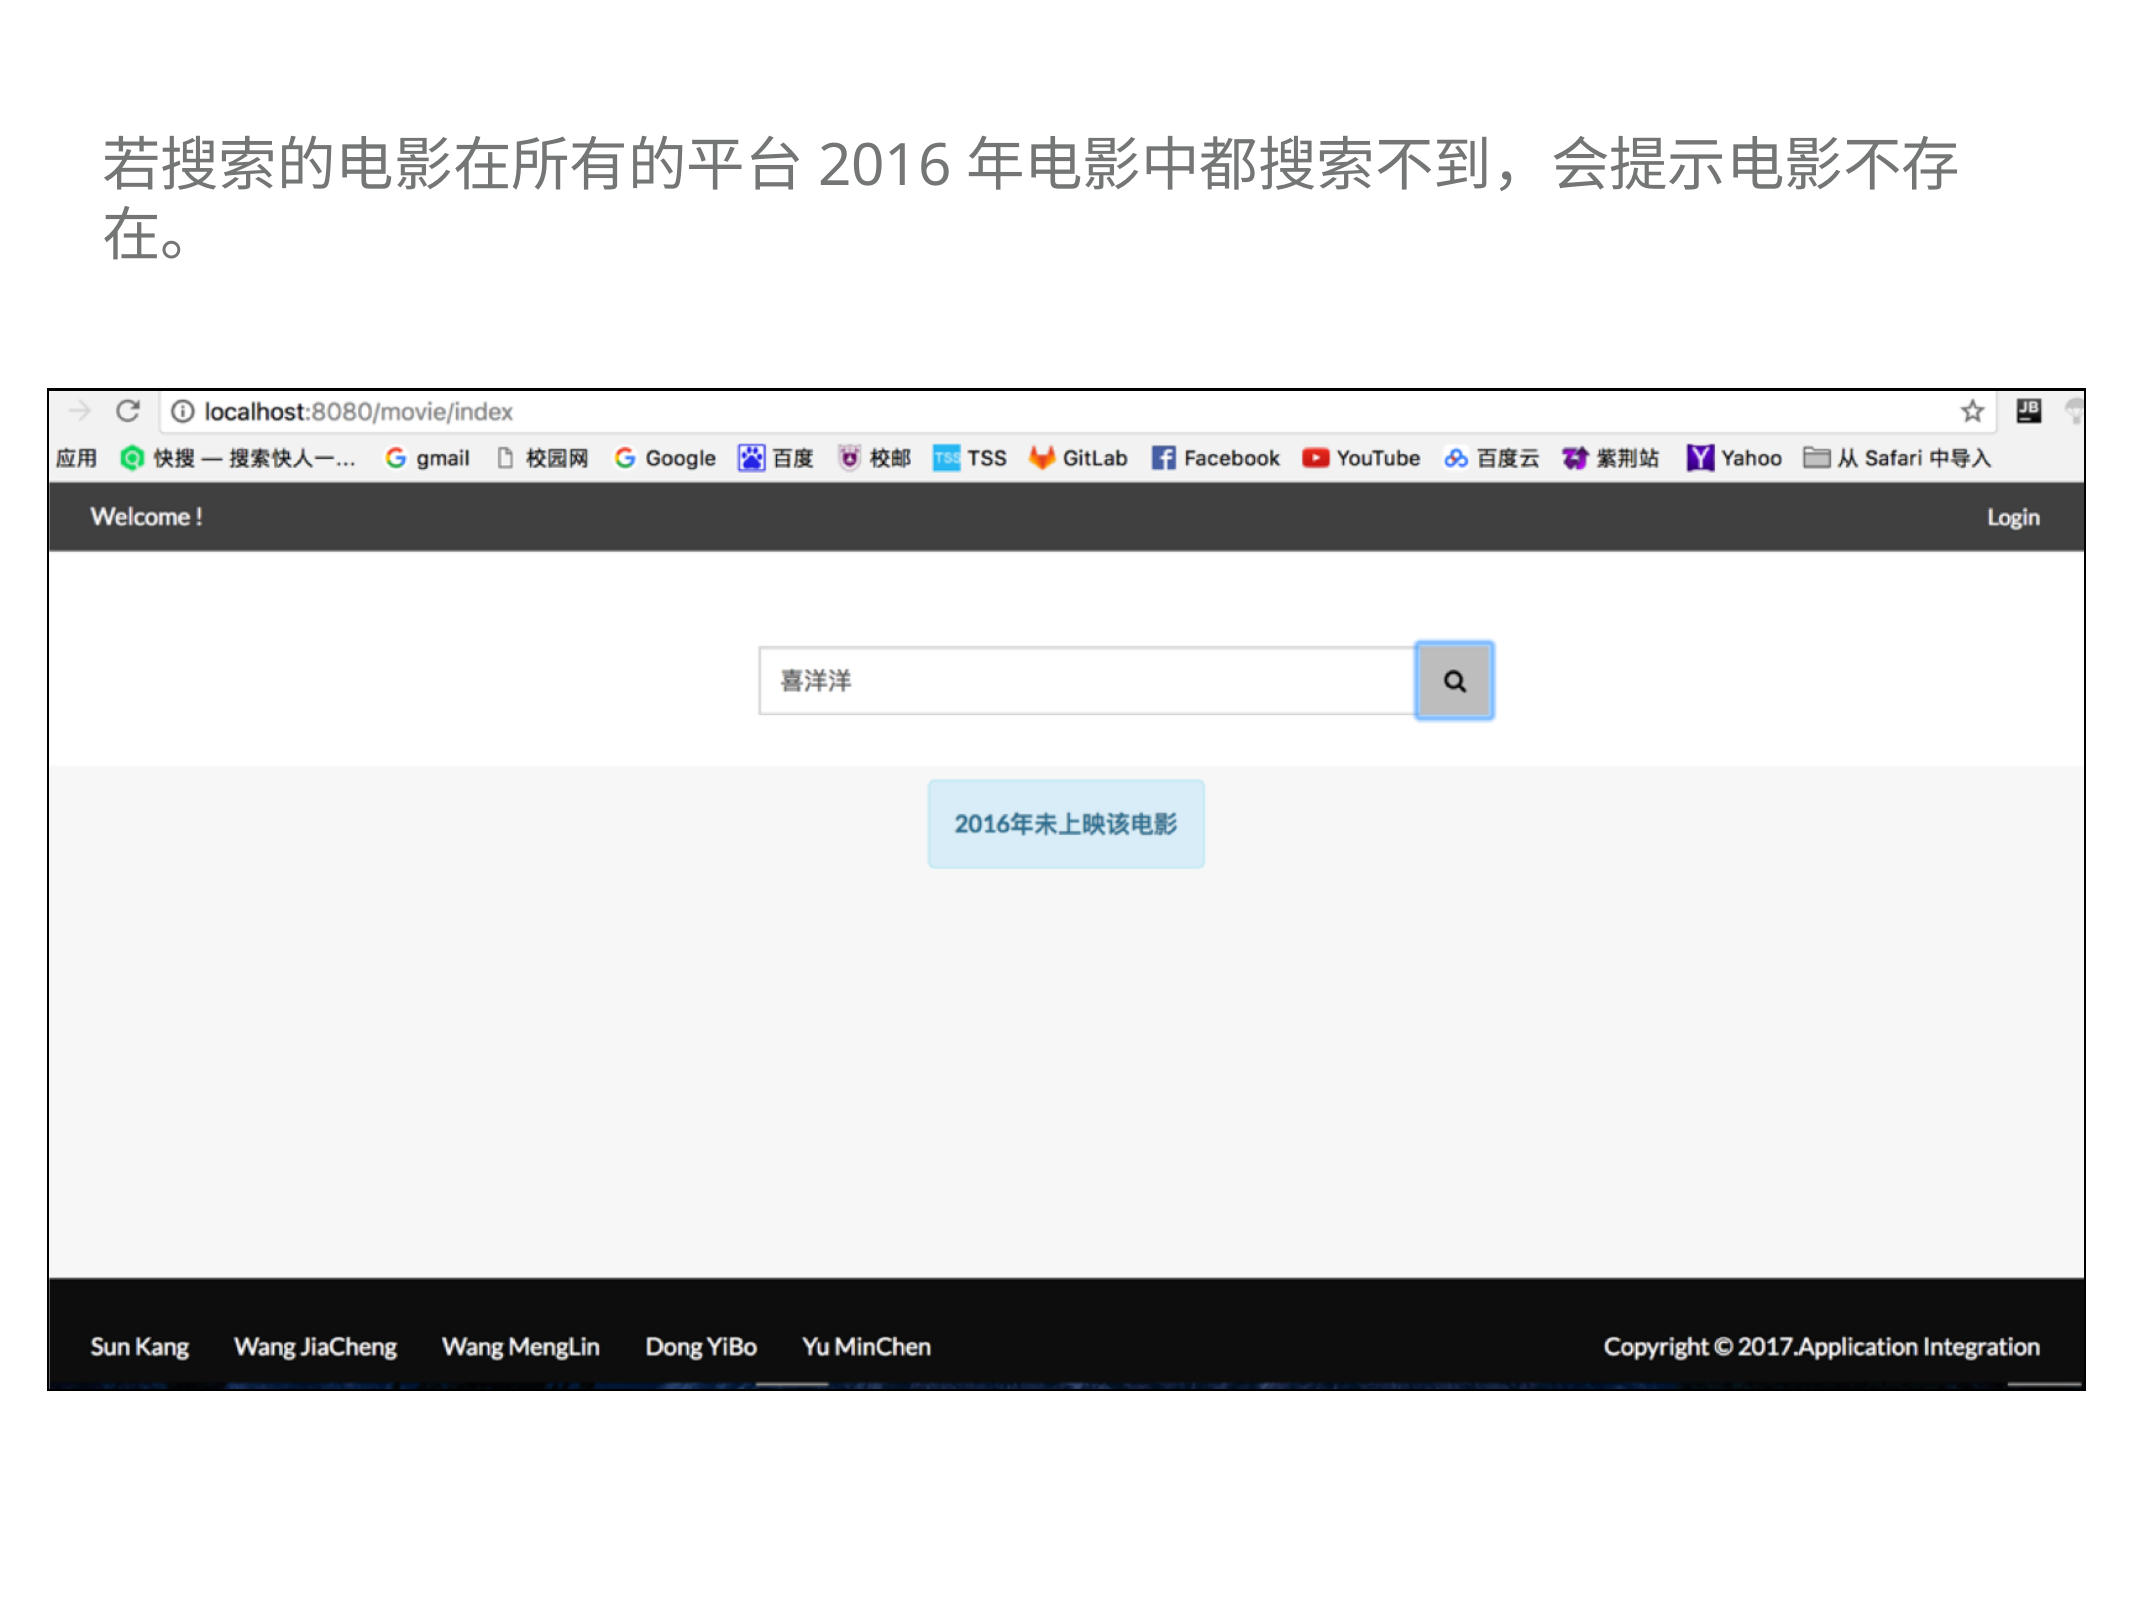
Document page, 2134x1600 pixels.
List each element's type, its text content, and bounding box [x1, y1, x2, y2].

picture [49, 390, 2085, 1389]
title 若搜索的电影在所有的平台2016年电影中都搜索不到，会提示电影不存在。 [93, 118, 2041, 238]
